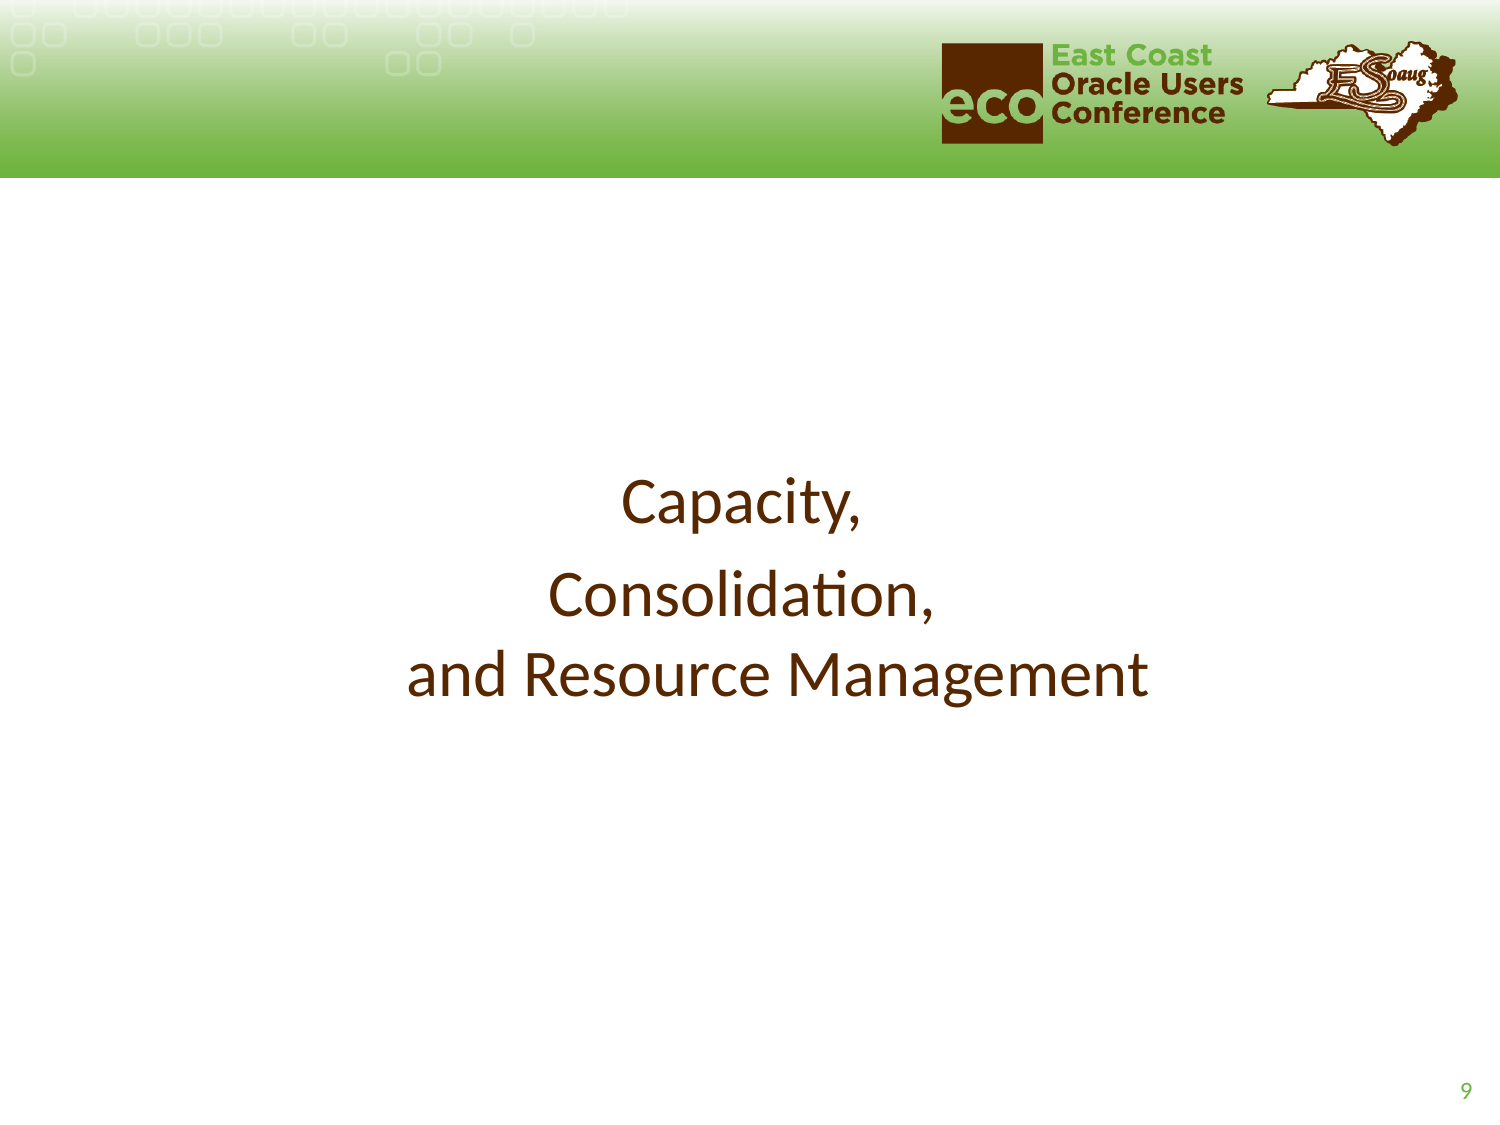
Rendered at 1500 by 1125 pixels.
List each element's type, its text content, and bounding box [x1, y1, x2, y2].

slide_number 9 [1395, 1059, 1488, 1120]
picture [0, 0, 1500, 1125]
list Capacity, Consolidation, and Resource Management [75, 262, 1425, 1005]
